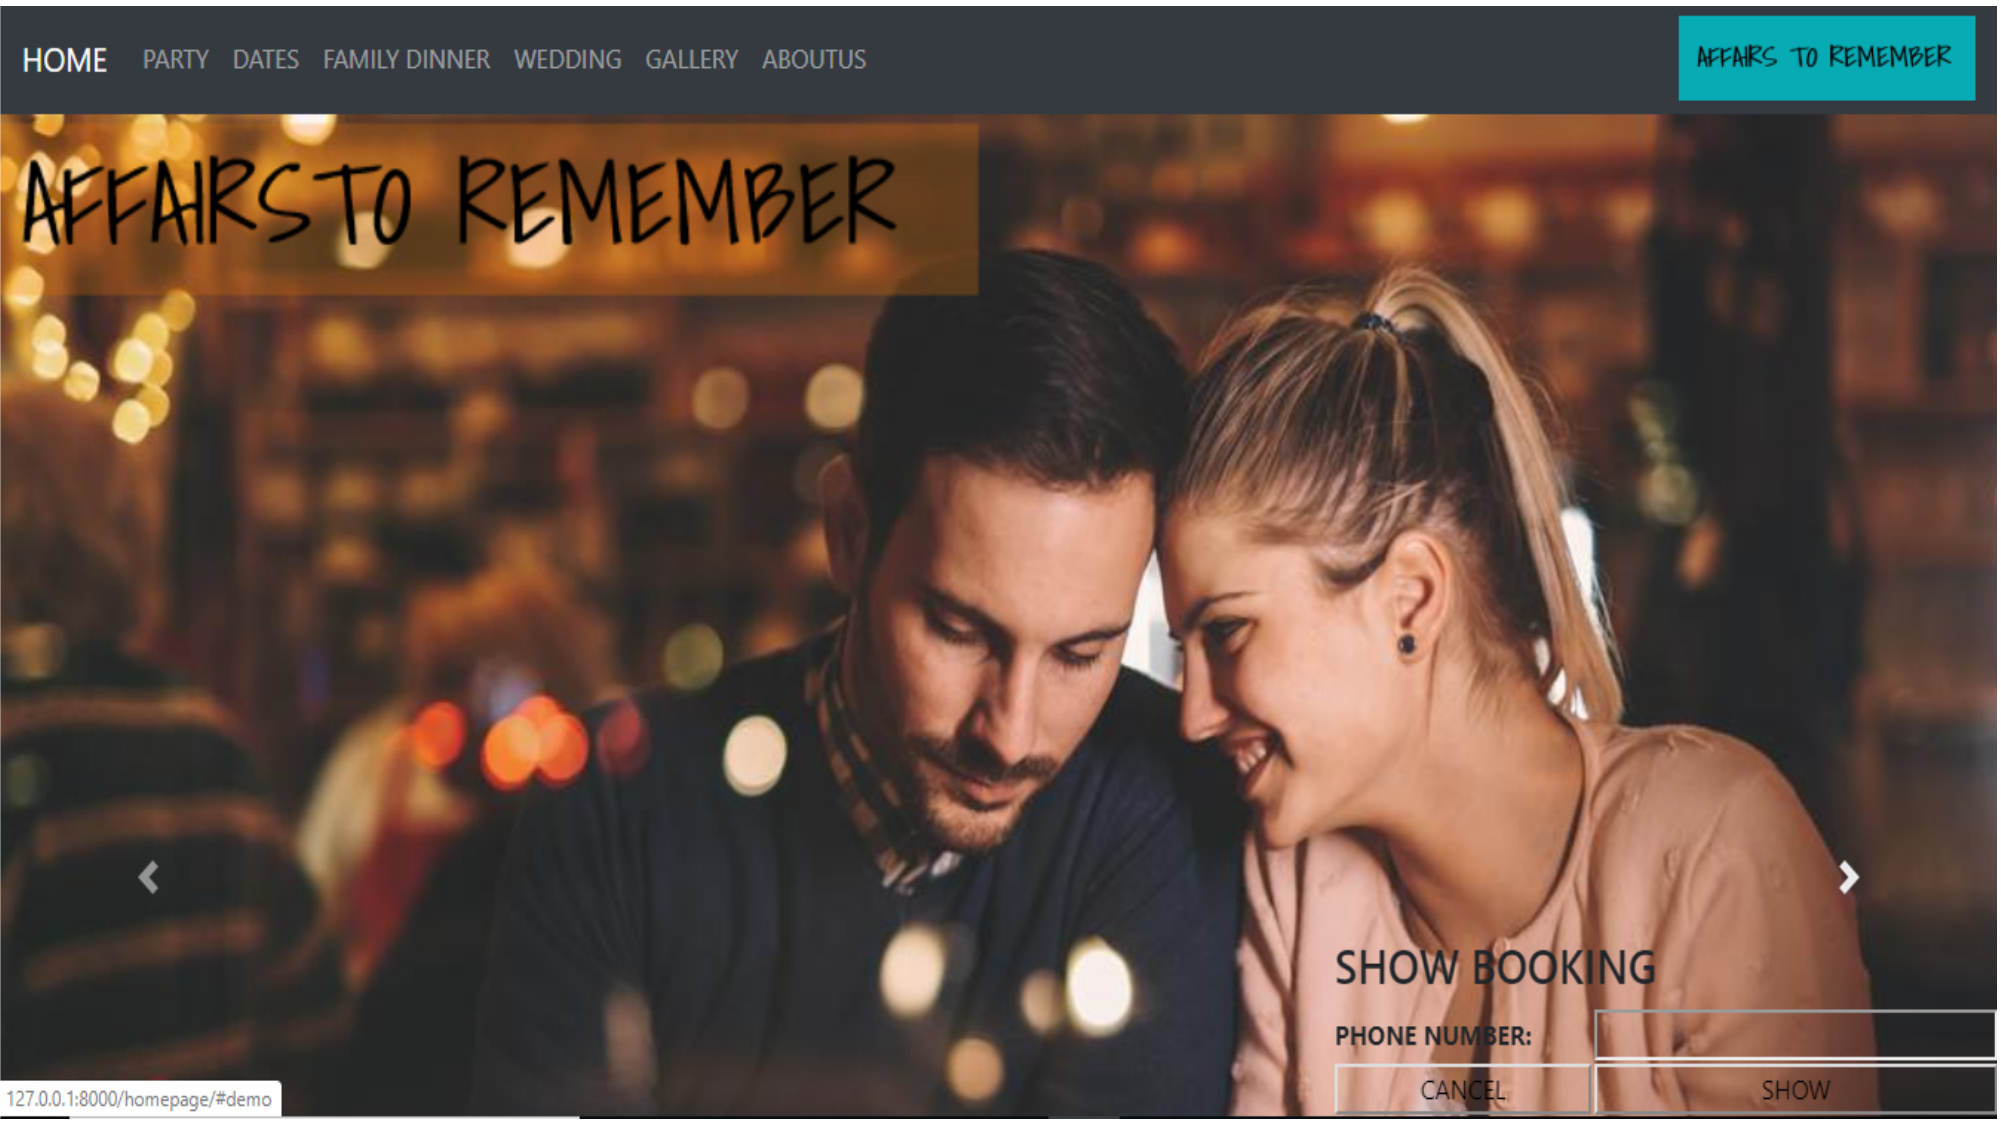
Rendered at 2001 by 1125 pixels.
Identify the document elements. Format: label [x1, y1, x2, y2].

text_box [0, 6, 1997, 1119]
